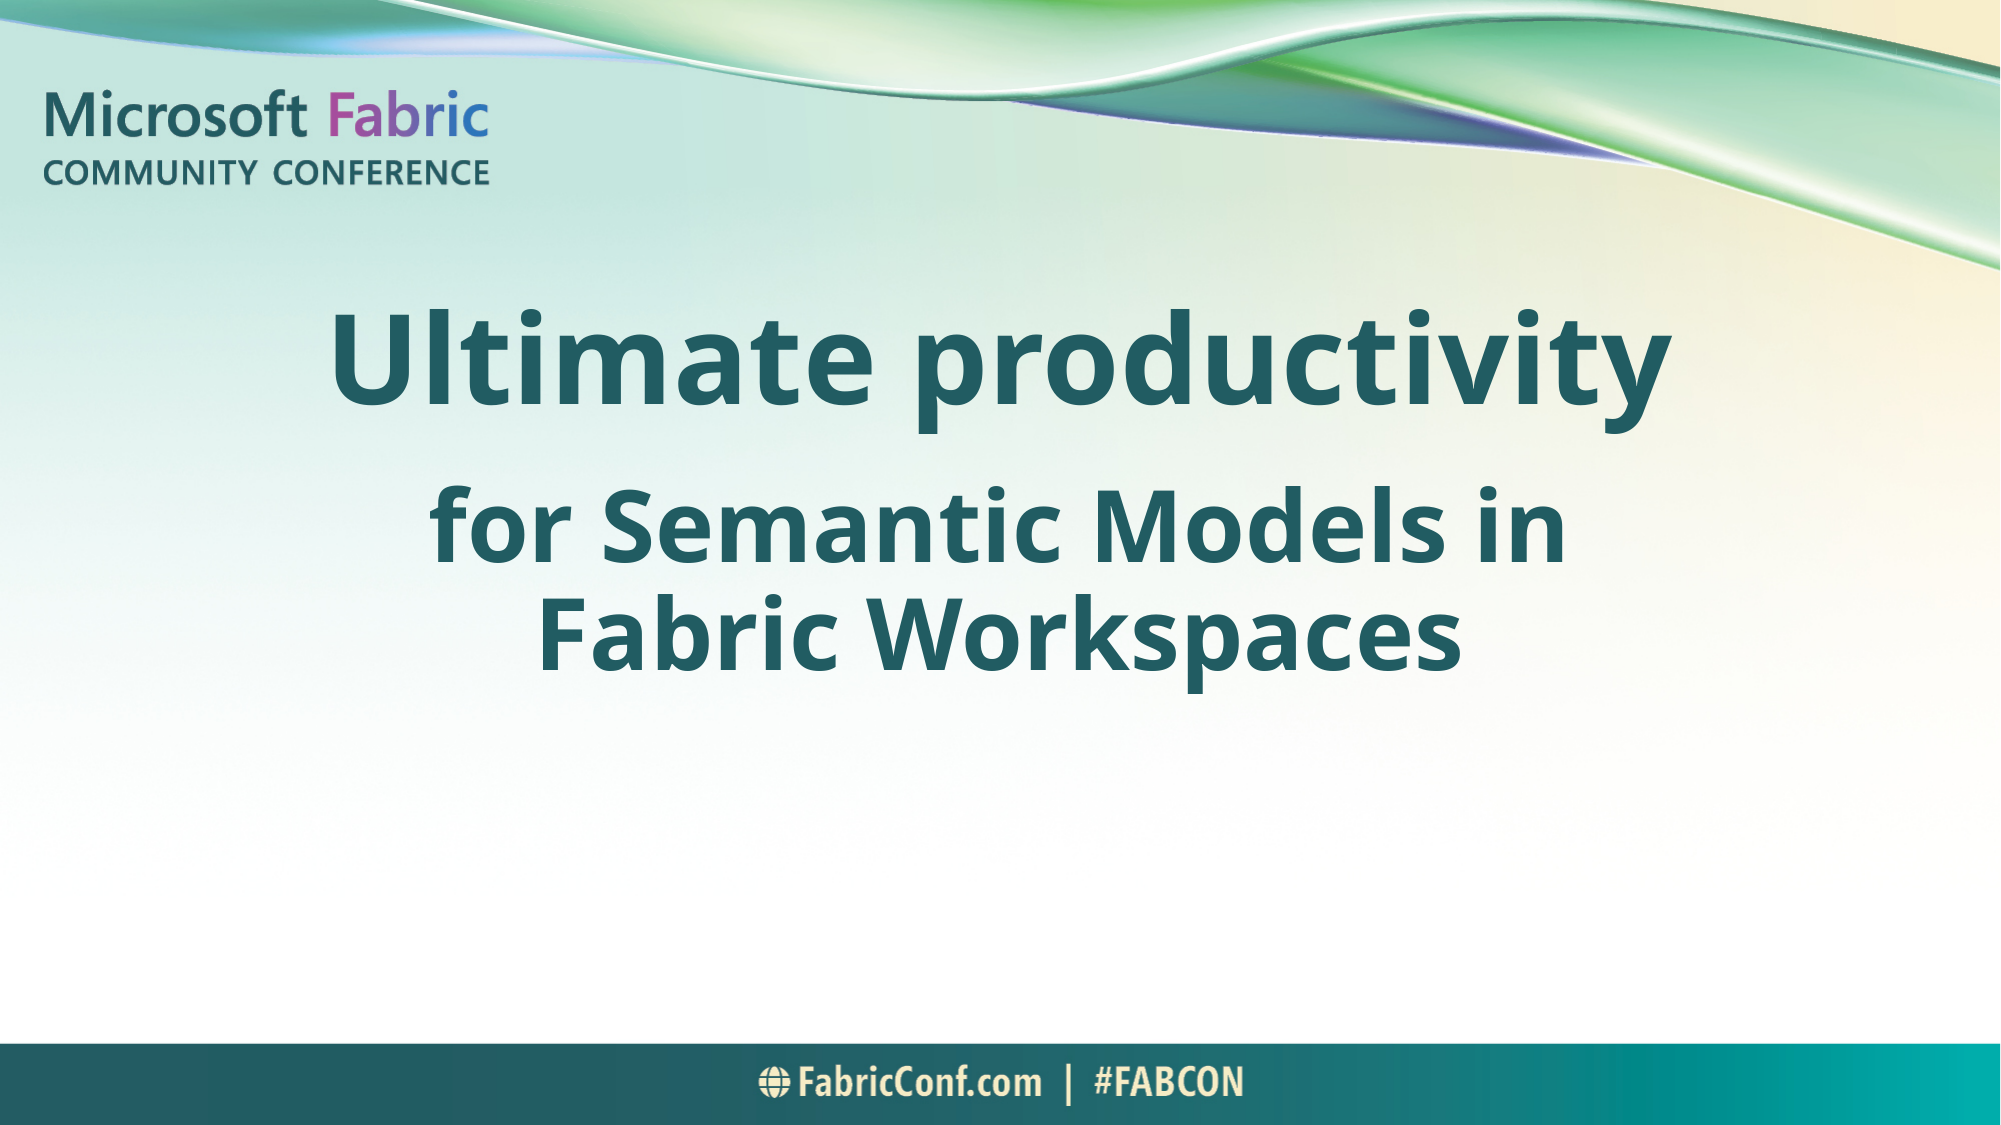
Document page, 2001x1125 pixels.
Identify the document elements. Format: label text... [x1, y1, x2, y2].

title Ultimate productivity [249, 277, 1750, 440]
subtitle for Semantic Models in Fabric Workspaces [249, 469, 1750, 741]
picture [0, 0, 2001, 1125]
